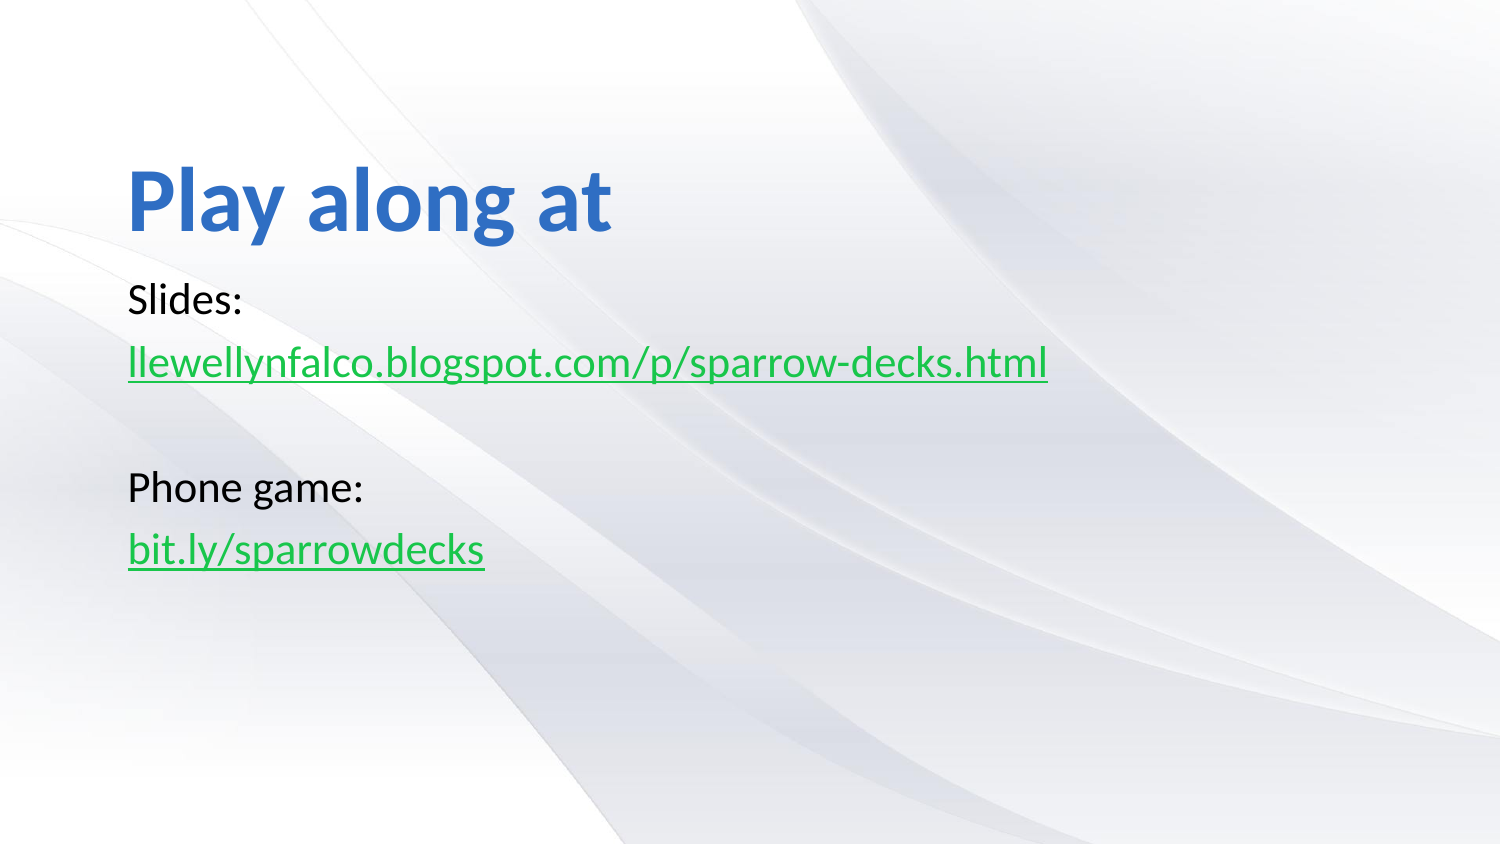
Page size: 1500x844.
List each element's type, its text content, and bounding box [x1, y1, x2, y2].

title Play along at [112, 126, 1388, 263]
picture [0, 0, 1500, 844]
subtitle Slides: llewellynfalco.blogspot.com/p/sparrow-decks.html Phone game: bit.ly/sparrowdecks [112, 262, 1363, 585]
